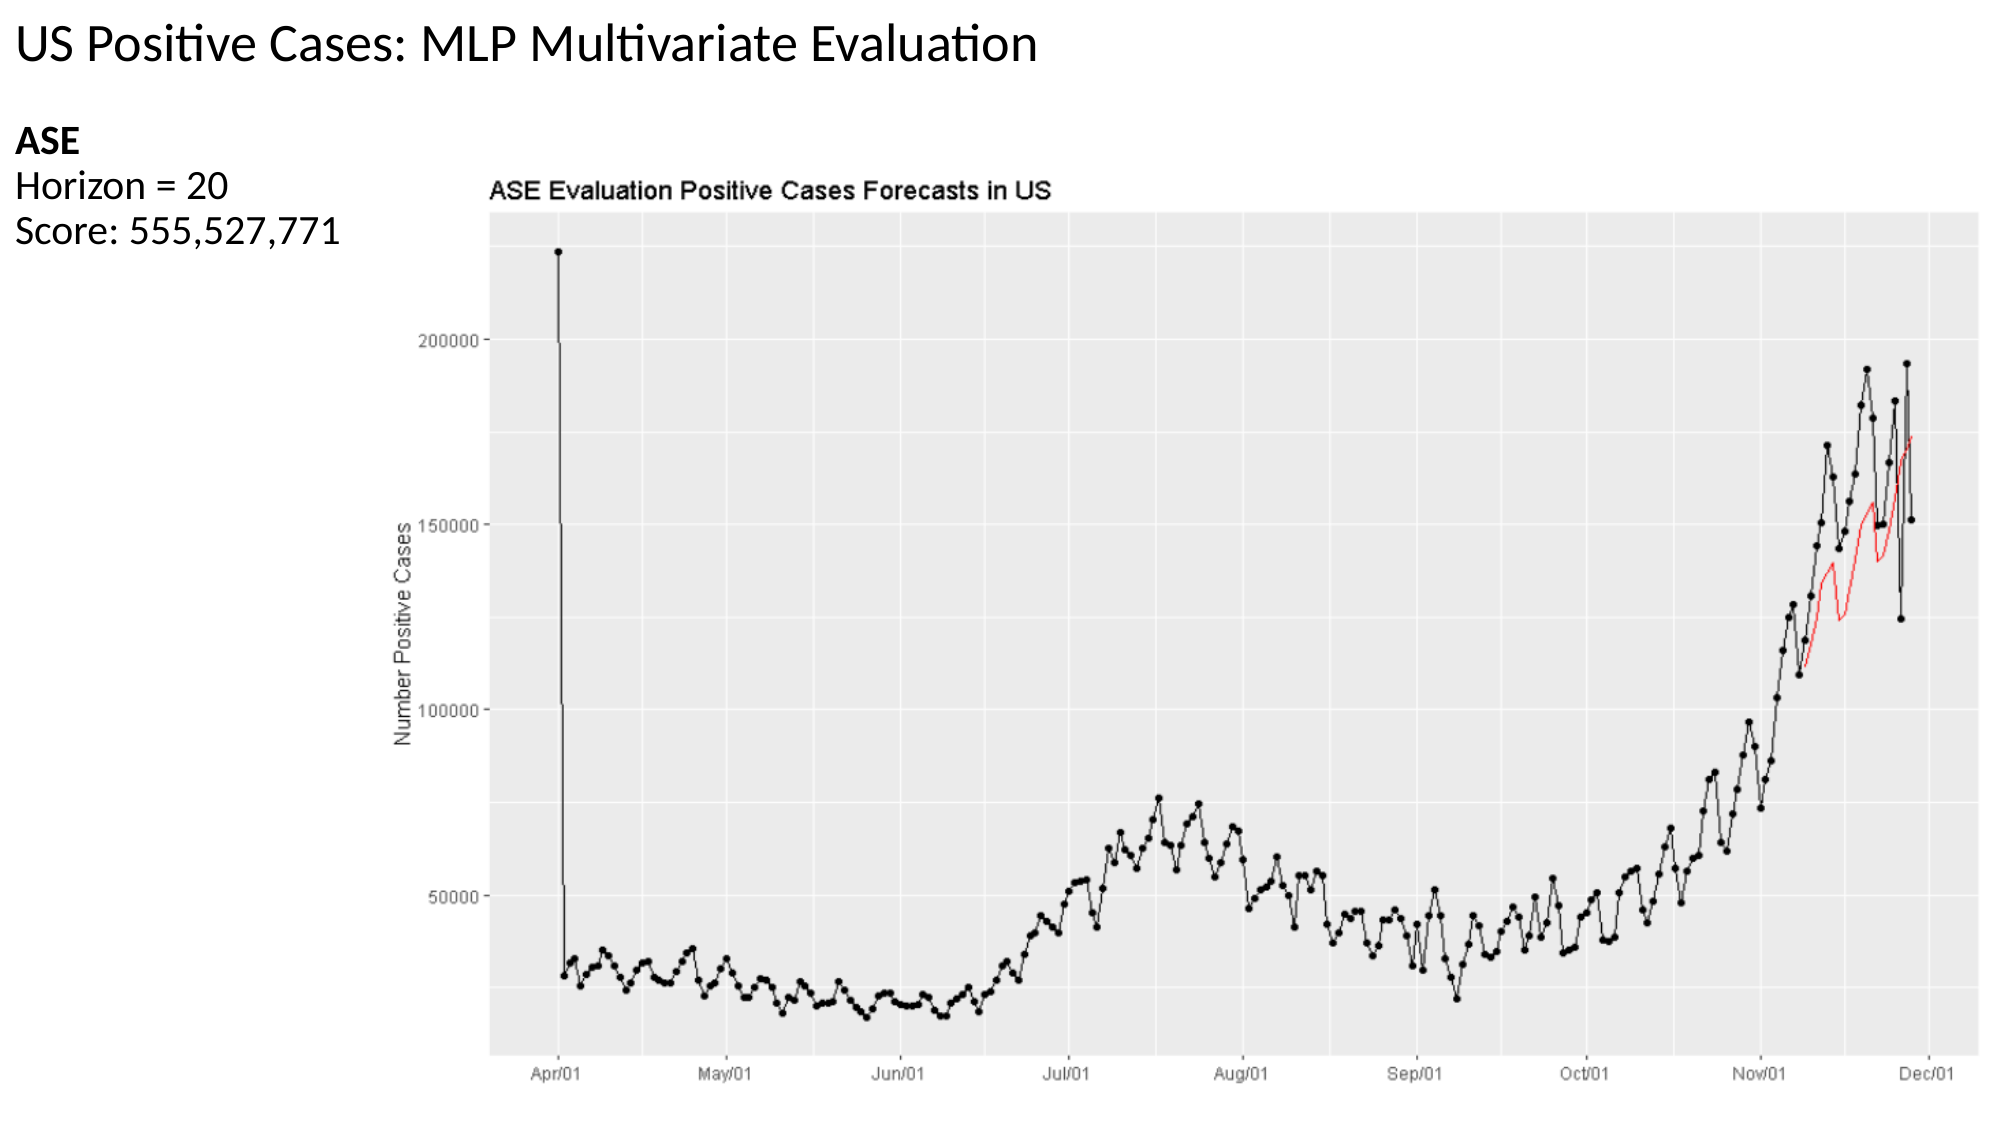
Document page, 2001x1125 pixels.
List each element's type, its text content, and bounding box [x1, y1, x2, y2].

picture [378, 163, 2000, 1109]
text_box US Positive Cases: MLP Multivariate Evaluation ASE Horizon = 20 Score: 555,527,771 [0, 0, 1650, 745]
